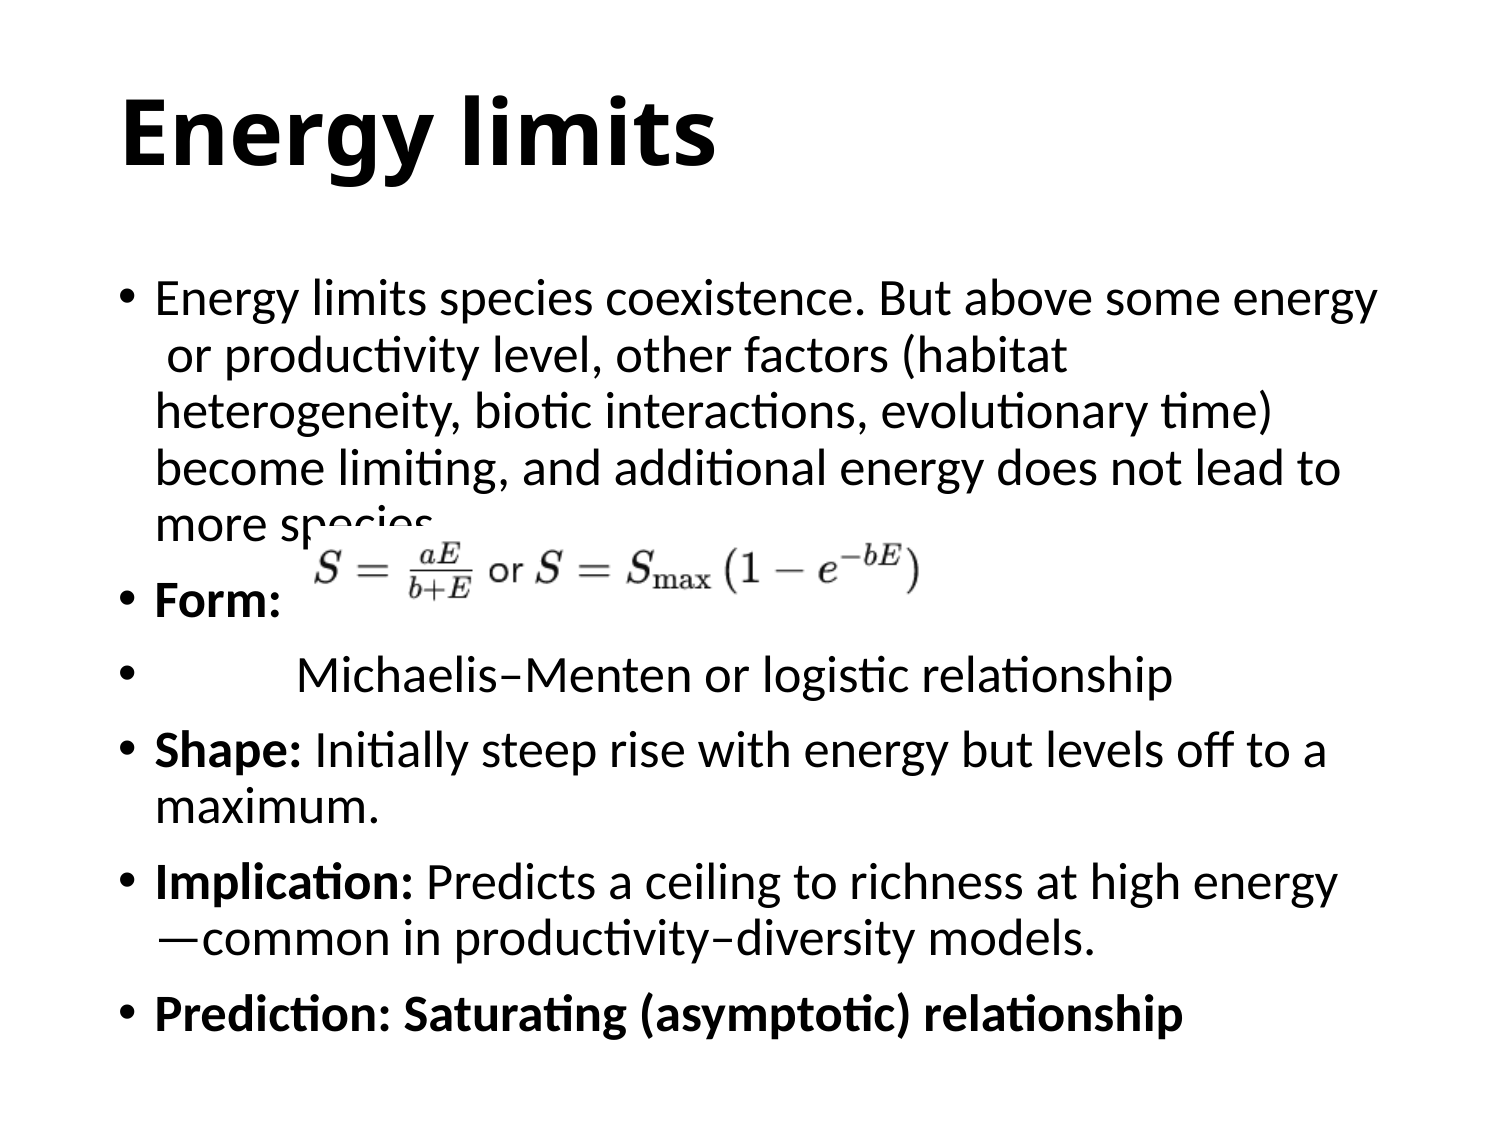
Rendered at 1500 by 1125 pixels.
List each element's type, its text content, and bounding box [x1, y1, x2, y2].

picture [310, 525, 926, 608]
title Energy limits [103, 59, 1397, 213]
list Energy limits species coexistence. But above some energy or productivity level, other factors (habitat heterogeneity, biotic interactions, evolutionary time) become limiting, and additional energy does not lead to more species. Form: Michaelis–Menten or logistic relationship Shape: Initially steep rise with energy but levels off to a maximum. Implication: Predicts a ceiling to richness at high energy—common in productivity–diversity models. Prediction: Saturating (asymptotic) relationship [103, 263, 1397, 1054]
